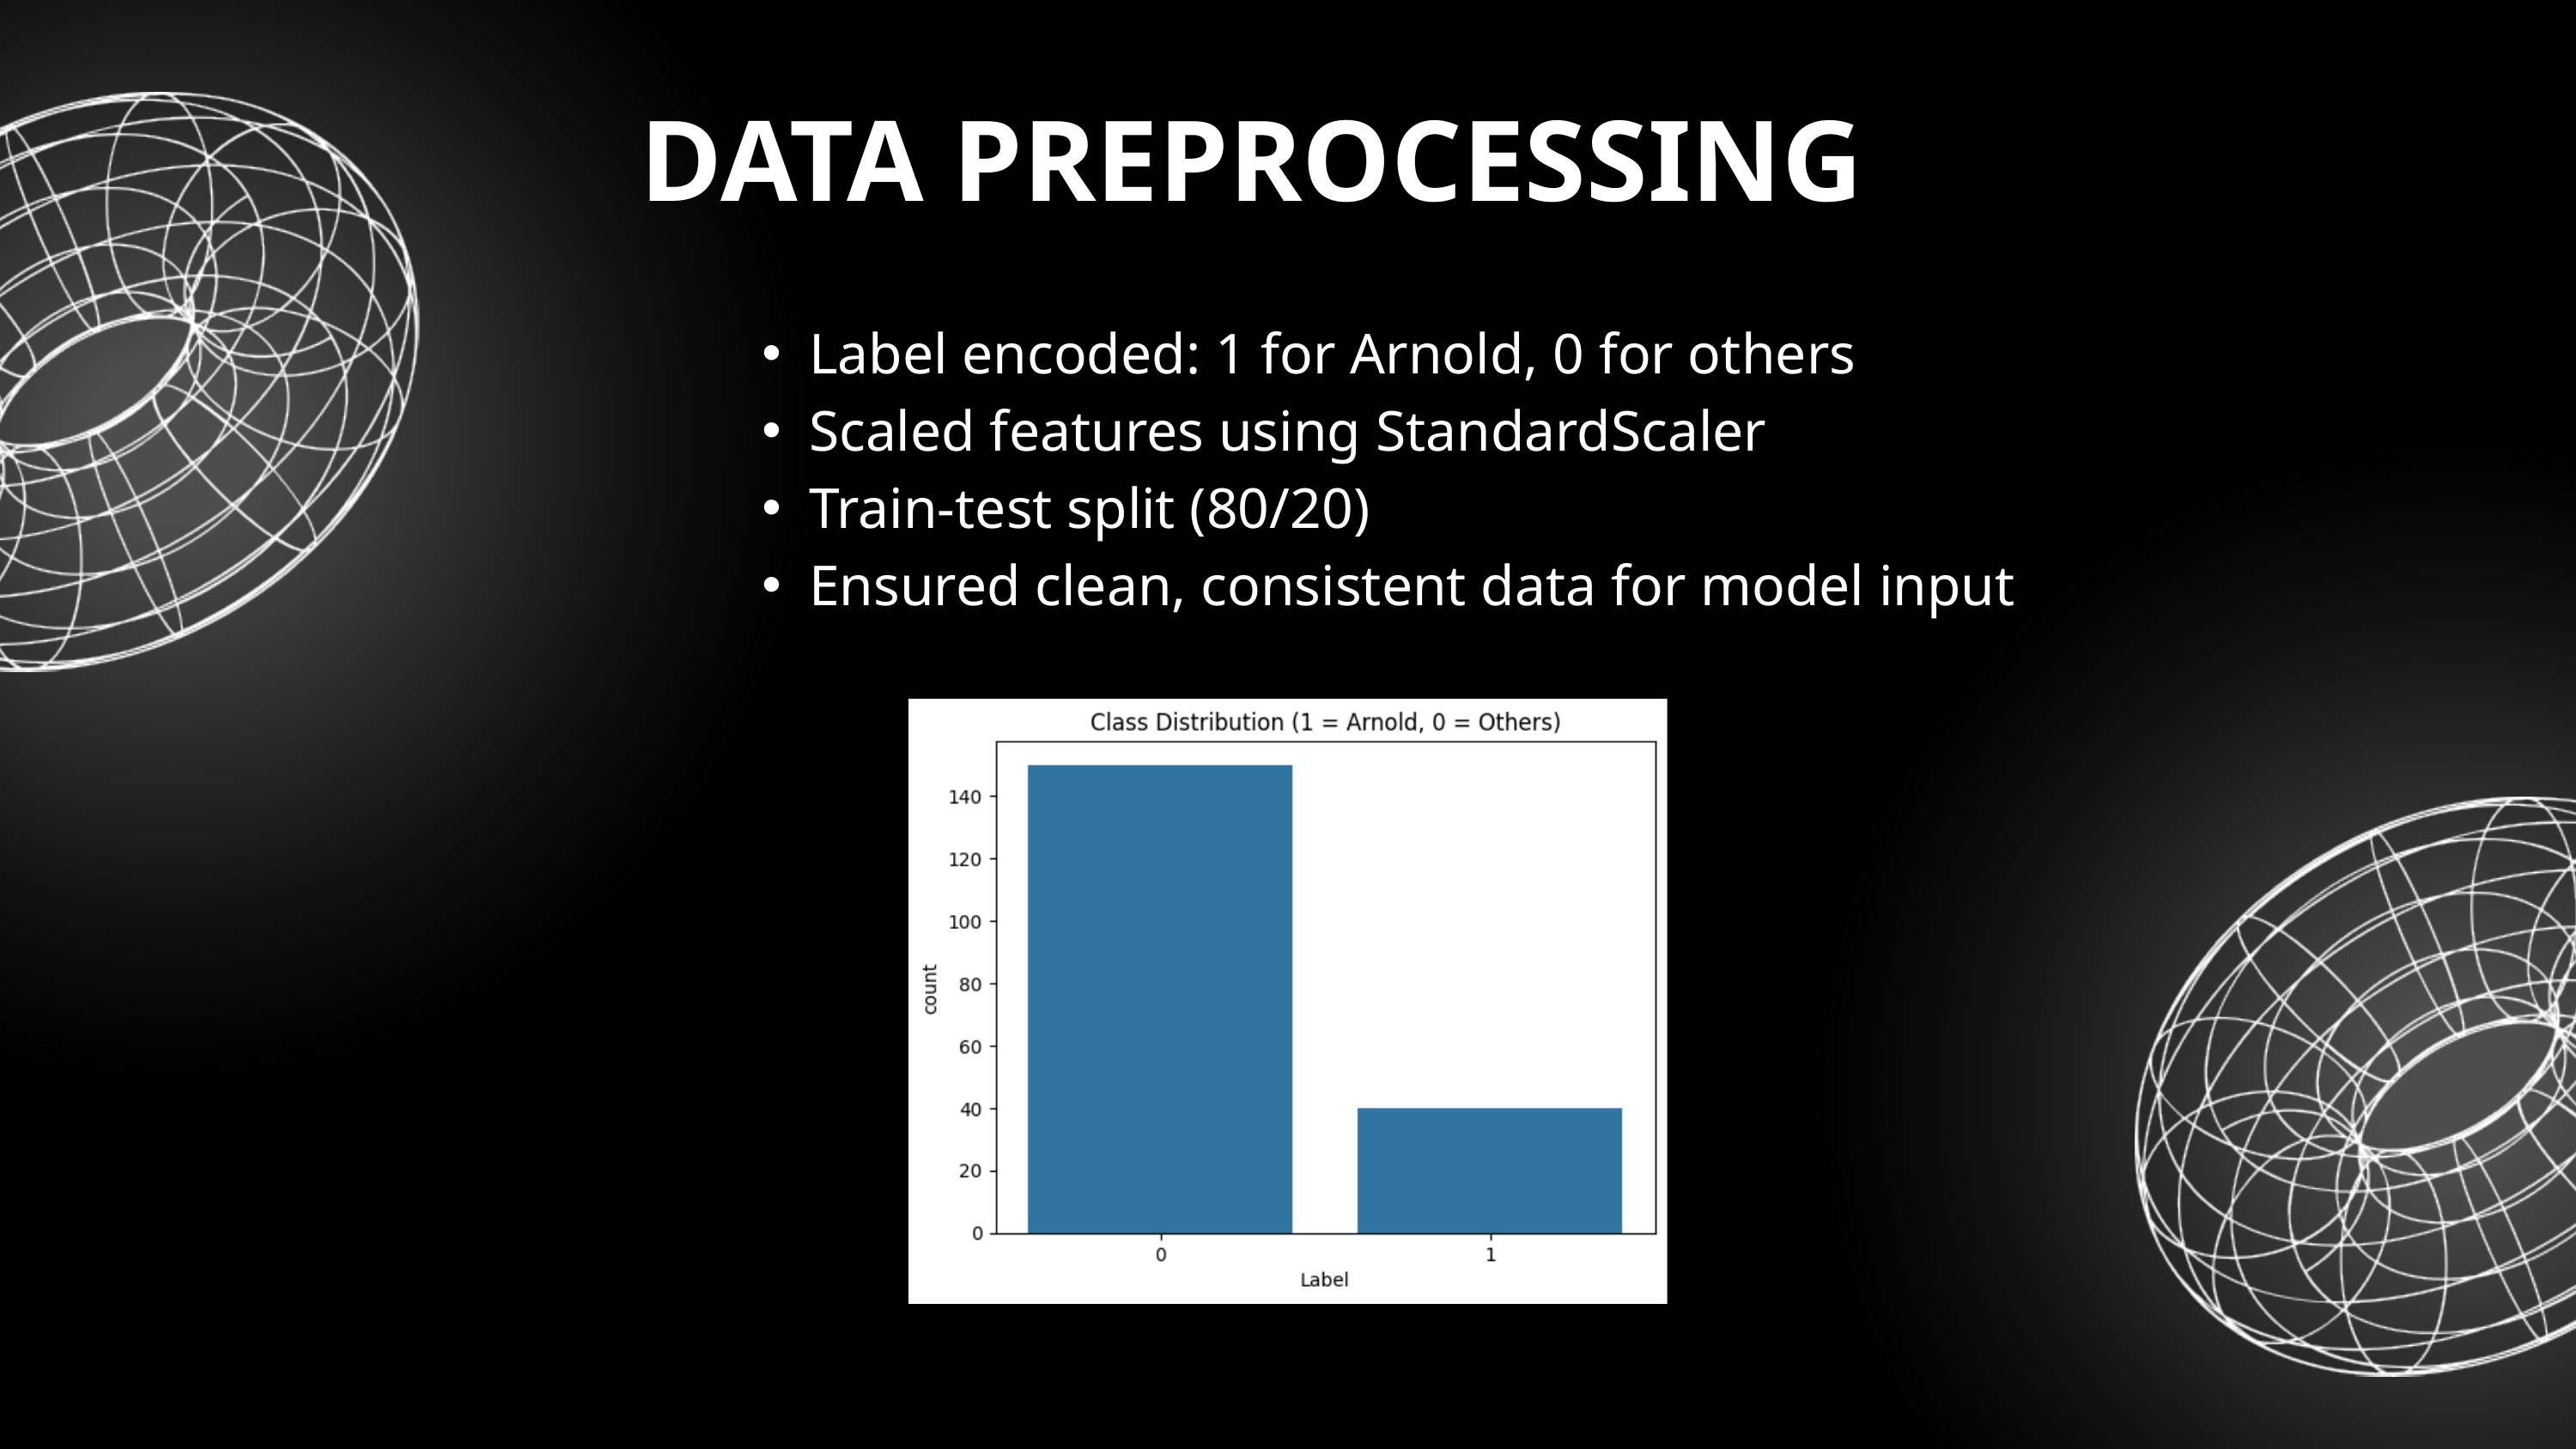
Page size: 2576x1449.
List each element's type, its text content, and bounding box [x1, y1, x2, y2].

text_box [908, 699, 1668, 1304]
text_box DATA PREPROCESSING [640, 98, 2070, 224]
text_box [1811, 439, 2576, 1449]
text_box [0, 0, 821, 1087]
text_box Label encoded: 1 for Arnold, 0 for others Scaled features using StandardScaler Train-test split (80/20) Ensured clean, consistent data for model input [714, 307, 2187, 694]
